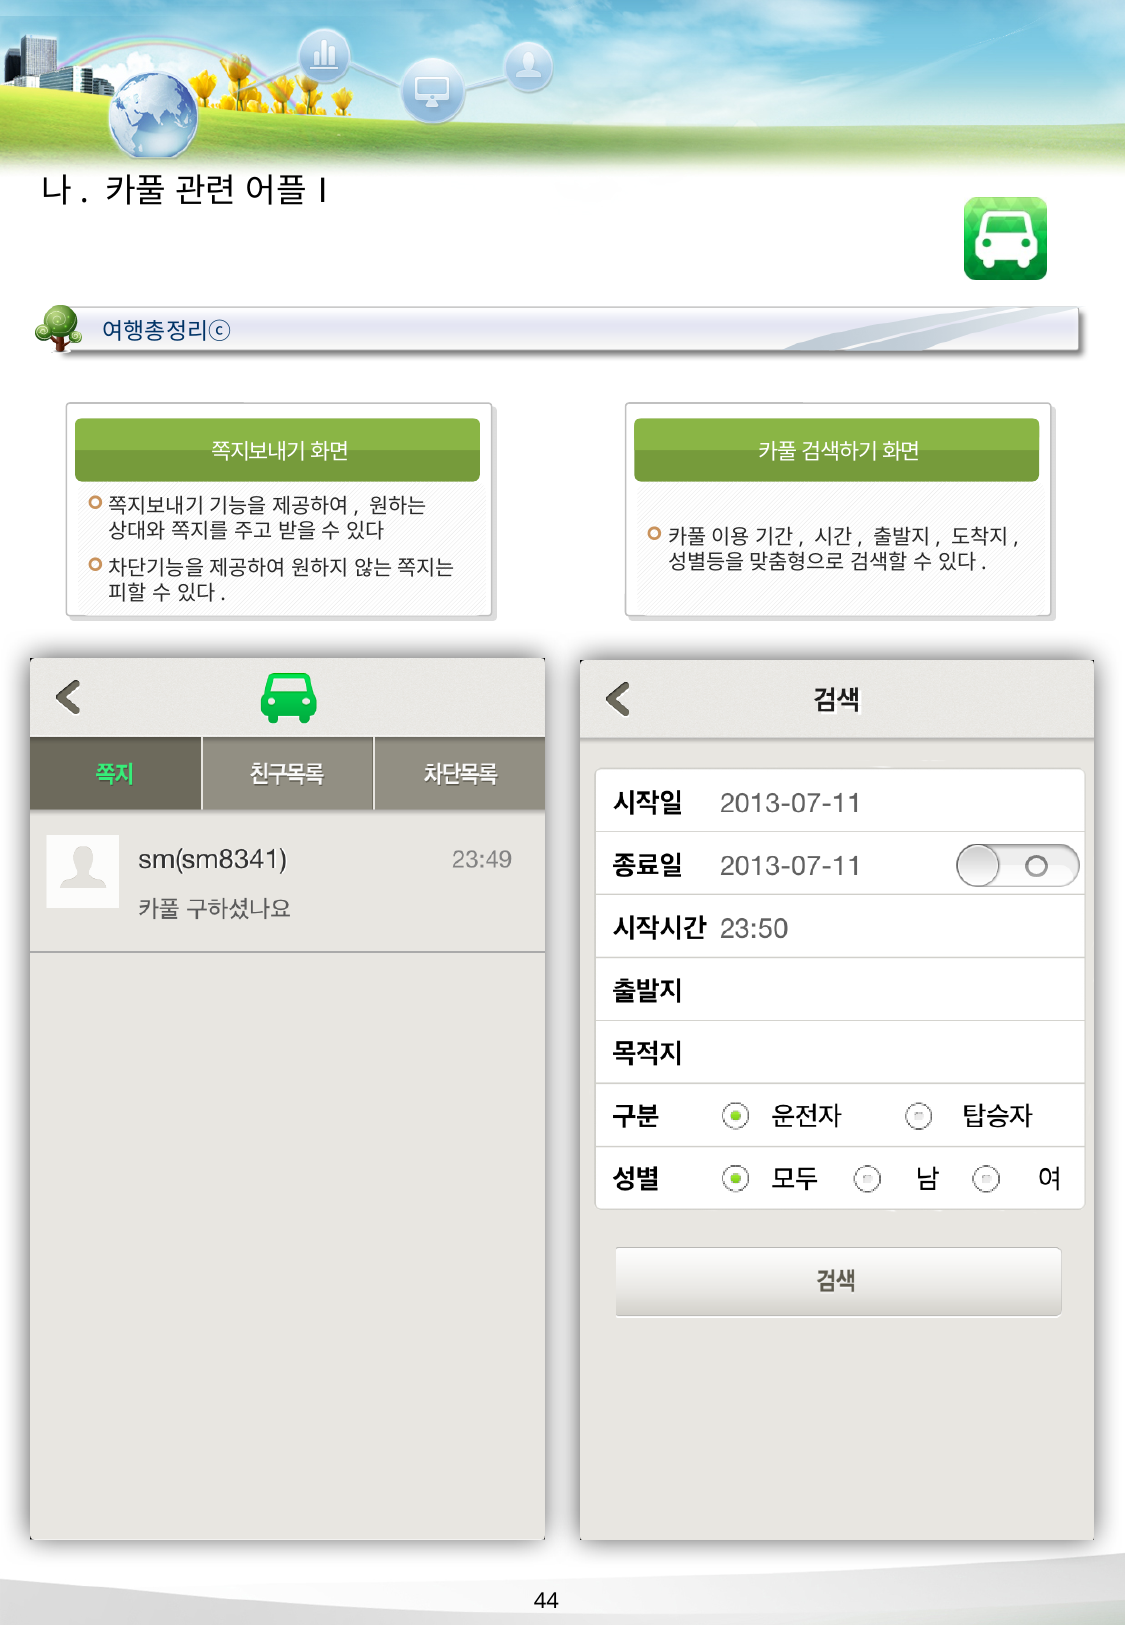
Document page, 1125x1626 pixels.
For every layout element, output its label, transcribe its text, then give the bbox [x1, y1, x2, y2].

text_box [34, 304, 1091, 362]
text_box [625, 402, 1052, 616]
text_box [66, 402, 492, 616]
text_box 나. 카풀 관련 어플Ⅰ [41, 161, 1037, 210]
picture [0, 0, 1125, 1625]
